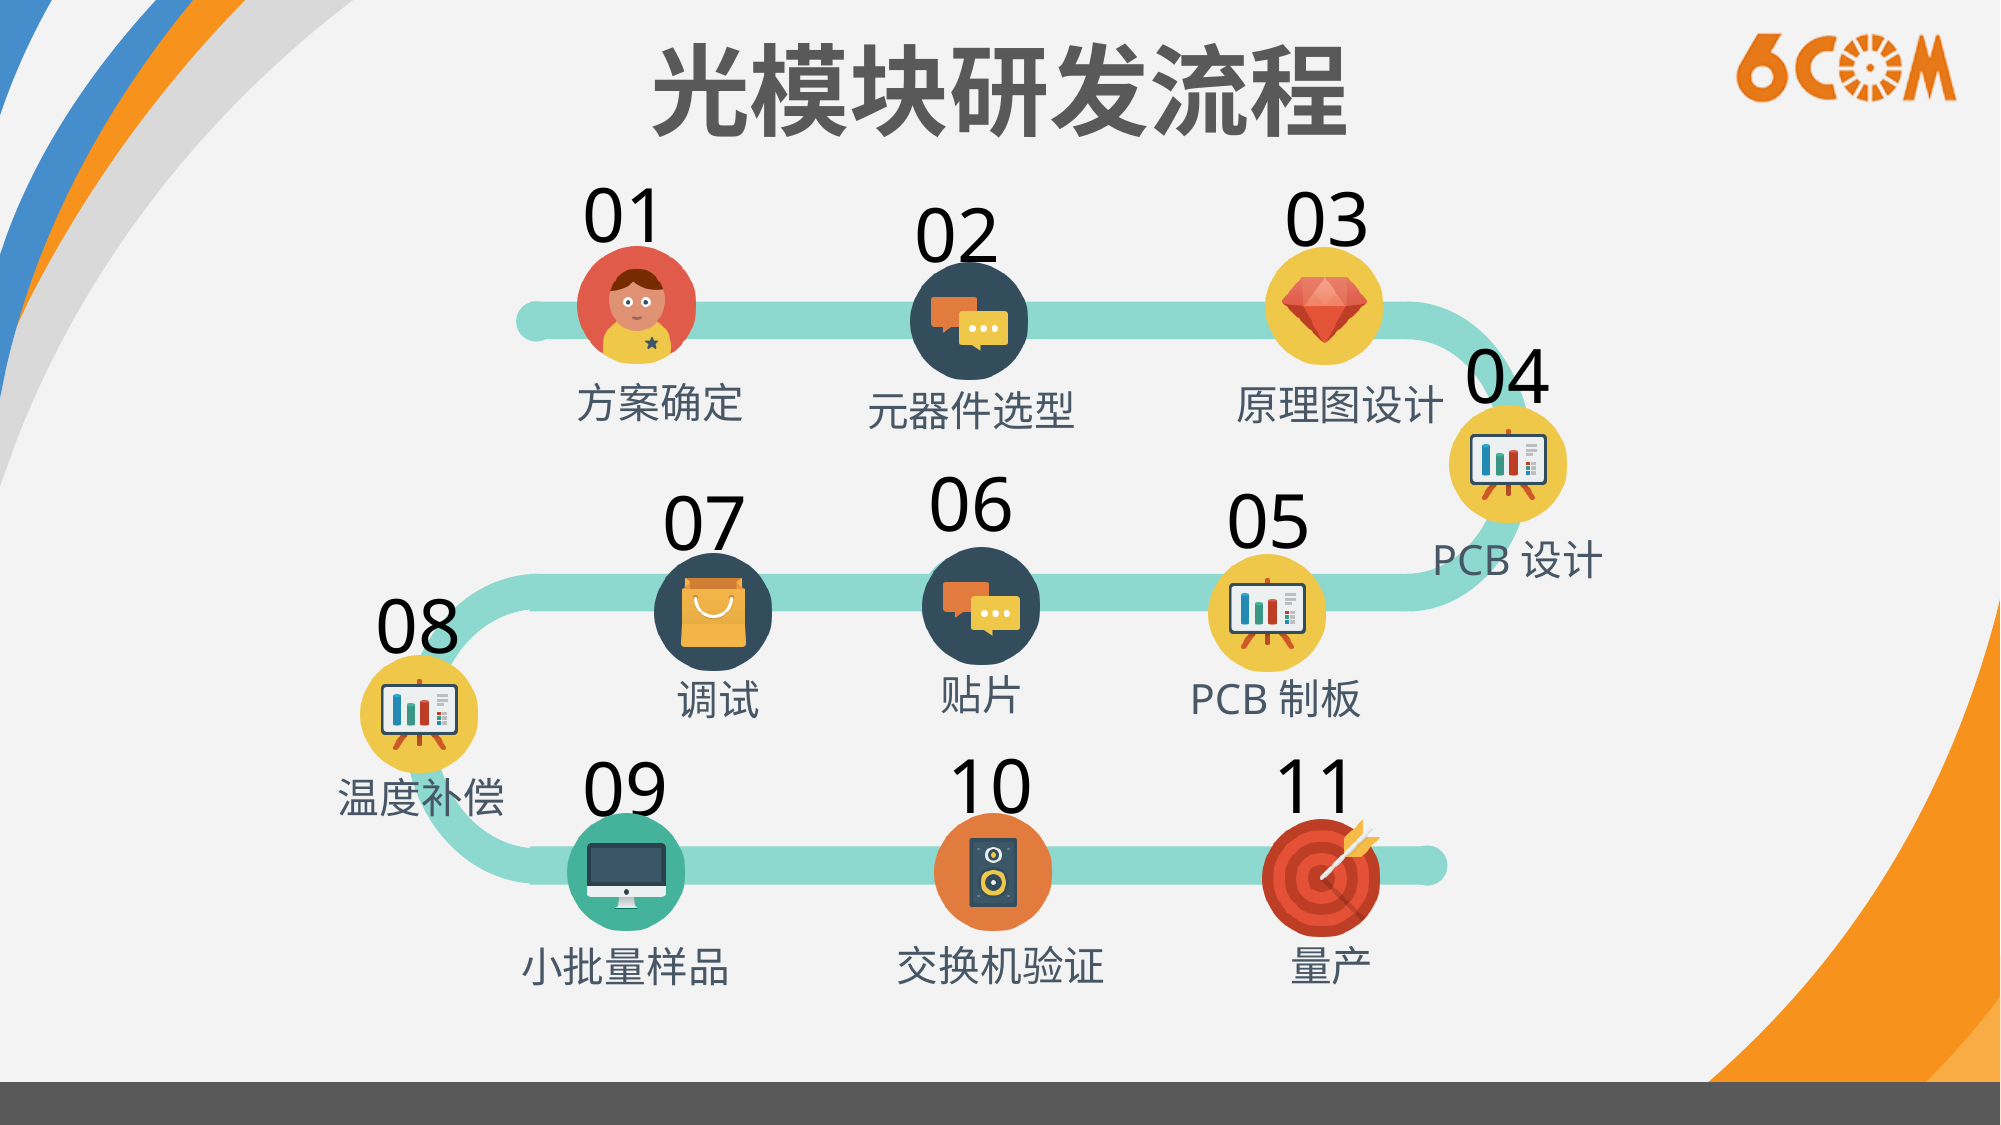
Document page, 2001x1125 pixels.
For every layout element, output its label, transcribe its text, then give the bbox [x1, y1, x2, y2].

picture [922, 547, 1040, 665]
title 光模块研发流程 [0, 32, 2000, 161]
picture [1670, 0, 2001, 199]
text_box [322, 160, 1616, 999]
